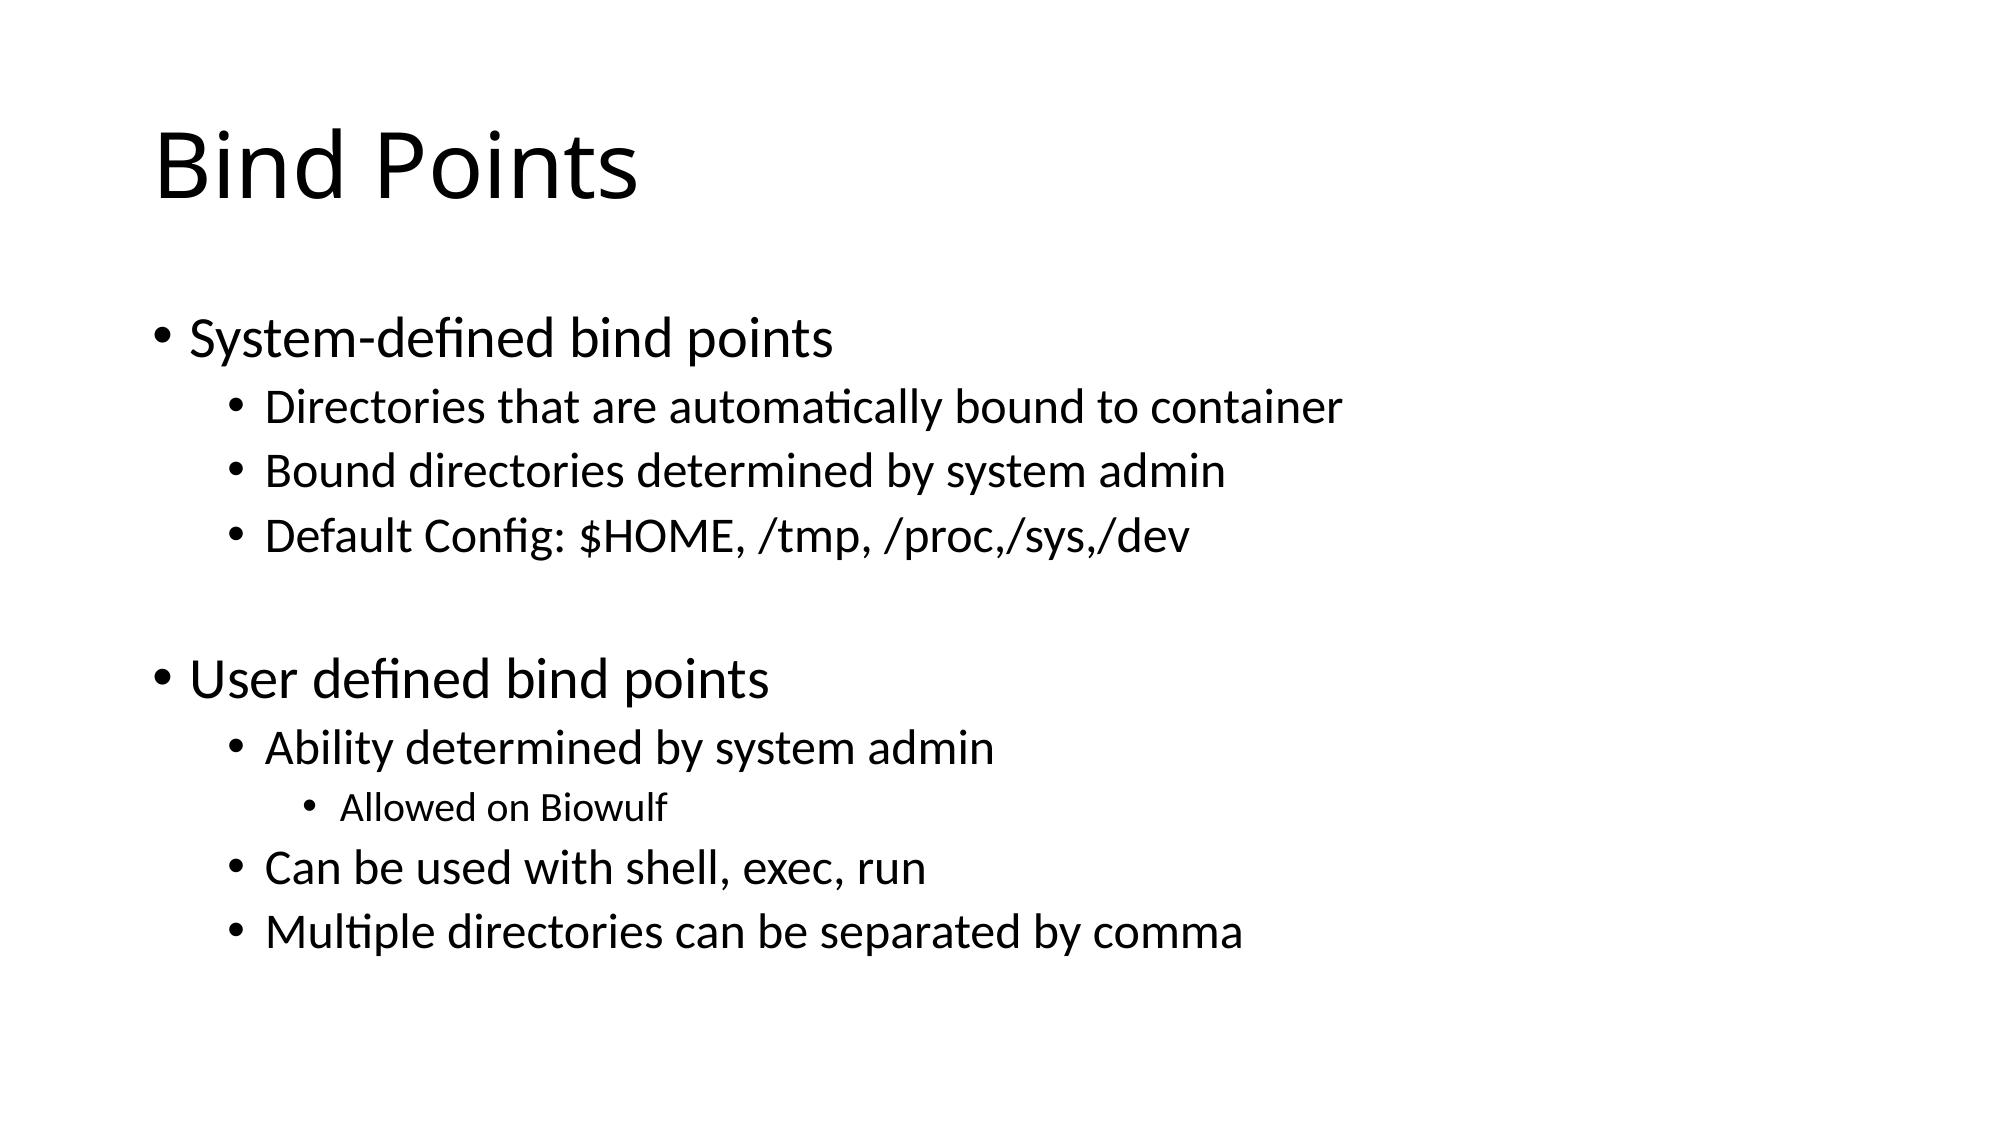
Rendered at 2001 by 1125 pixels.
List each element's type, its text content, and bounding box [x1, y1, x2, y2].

title Bind Points [137, 59, 1863, 278]
list System-defined bind points Directories that are automatically bound to container Bound directories determined by system admin Default Config: $HOME, /tmp, /proc,/sys,/dev User defined bind points Ability determined by system admin Allowed on Biowulf Can be used with shell, exec, run Multiple directories can be separated by comma [137, 299, 1863, 1014]
